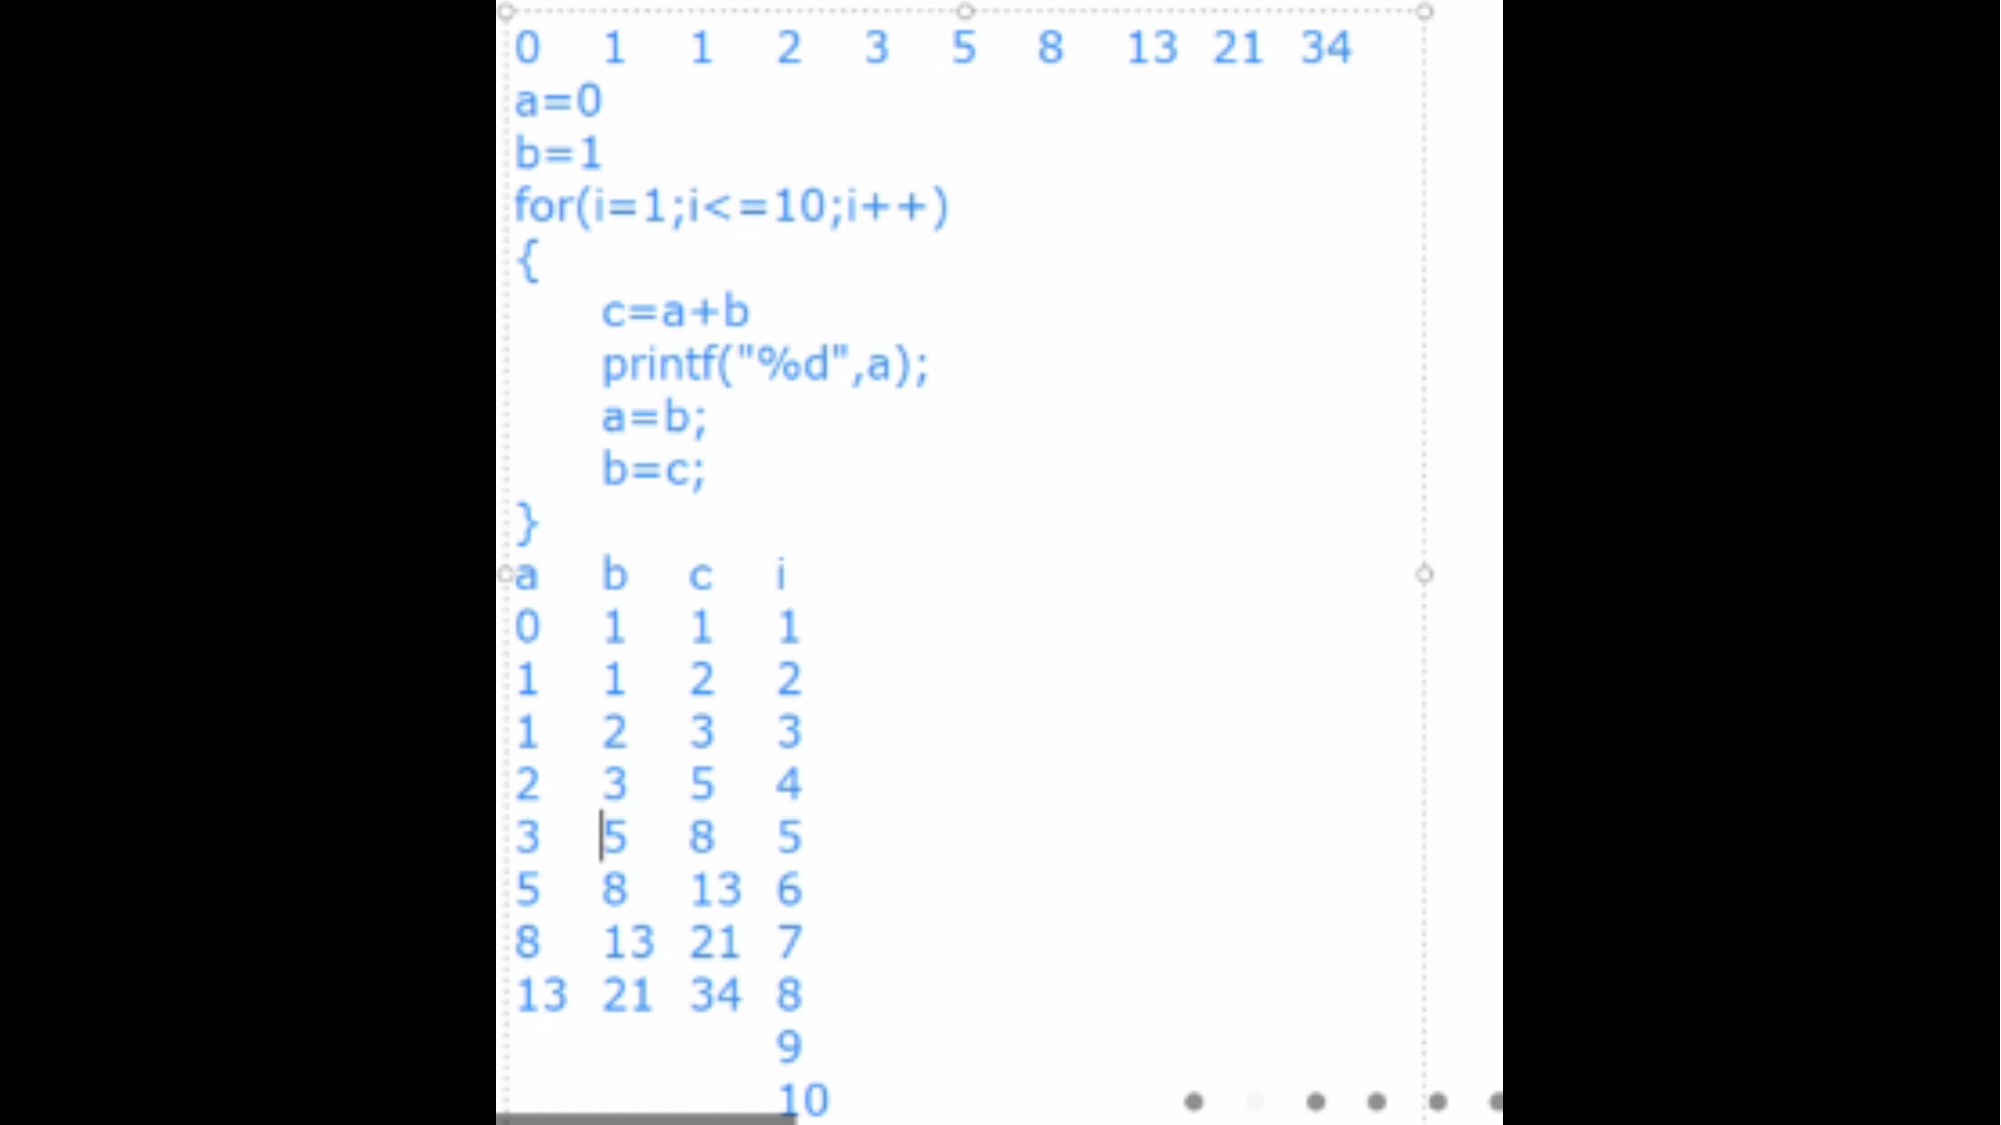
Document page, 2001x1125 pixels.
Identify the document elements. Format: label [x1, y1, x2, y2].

picture [496, 0, 1503, 1125]
